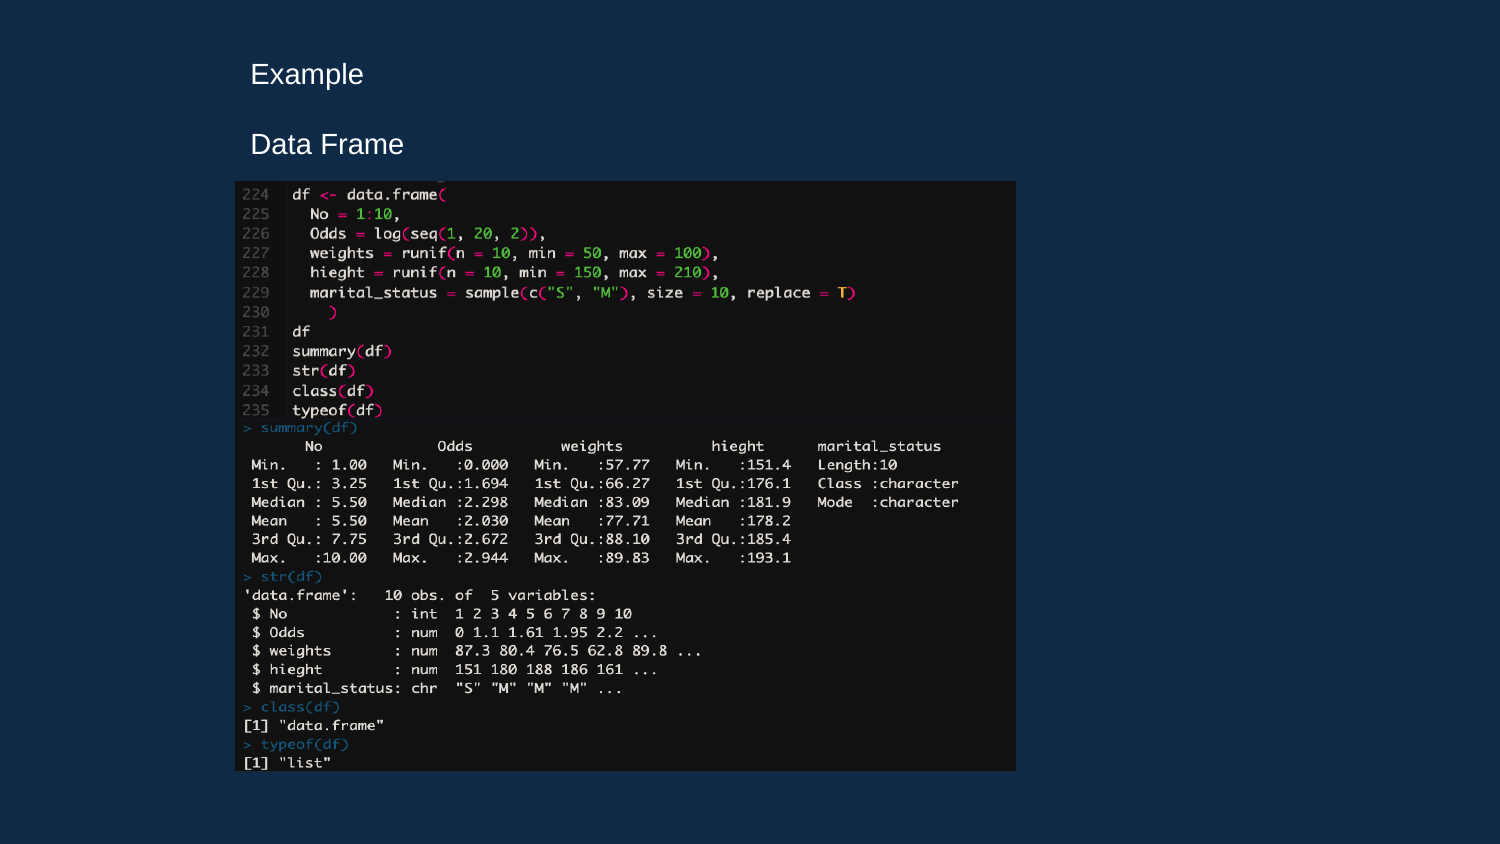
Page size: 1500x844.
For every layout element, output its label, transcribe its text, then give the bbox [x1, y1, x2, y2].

picture [235, 181, 1016, 772]
text_box Example Data Frame [235, 48, 589, 112]
